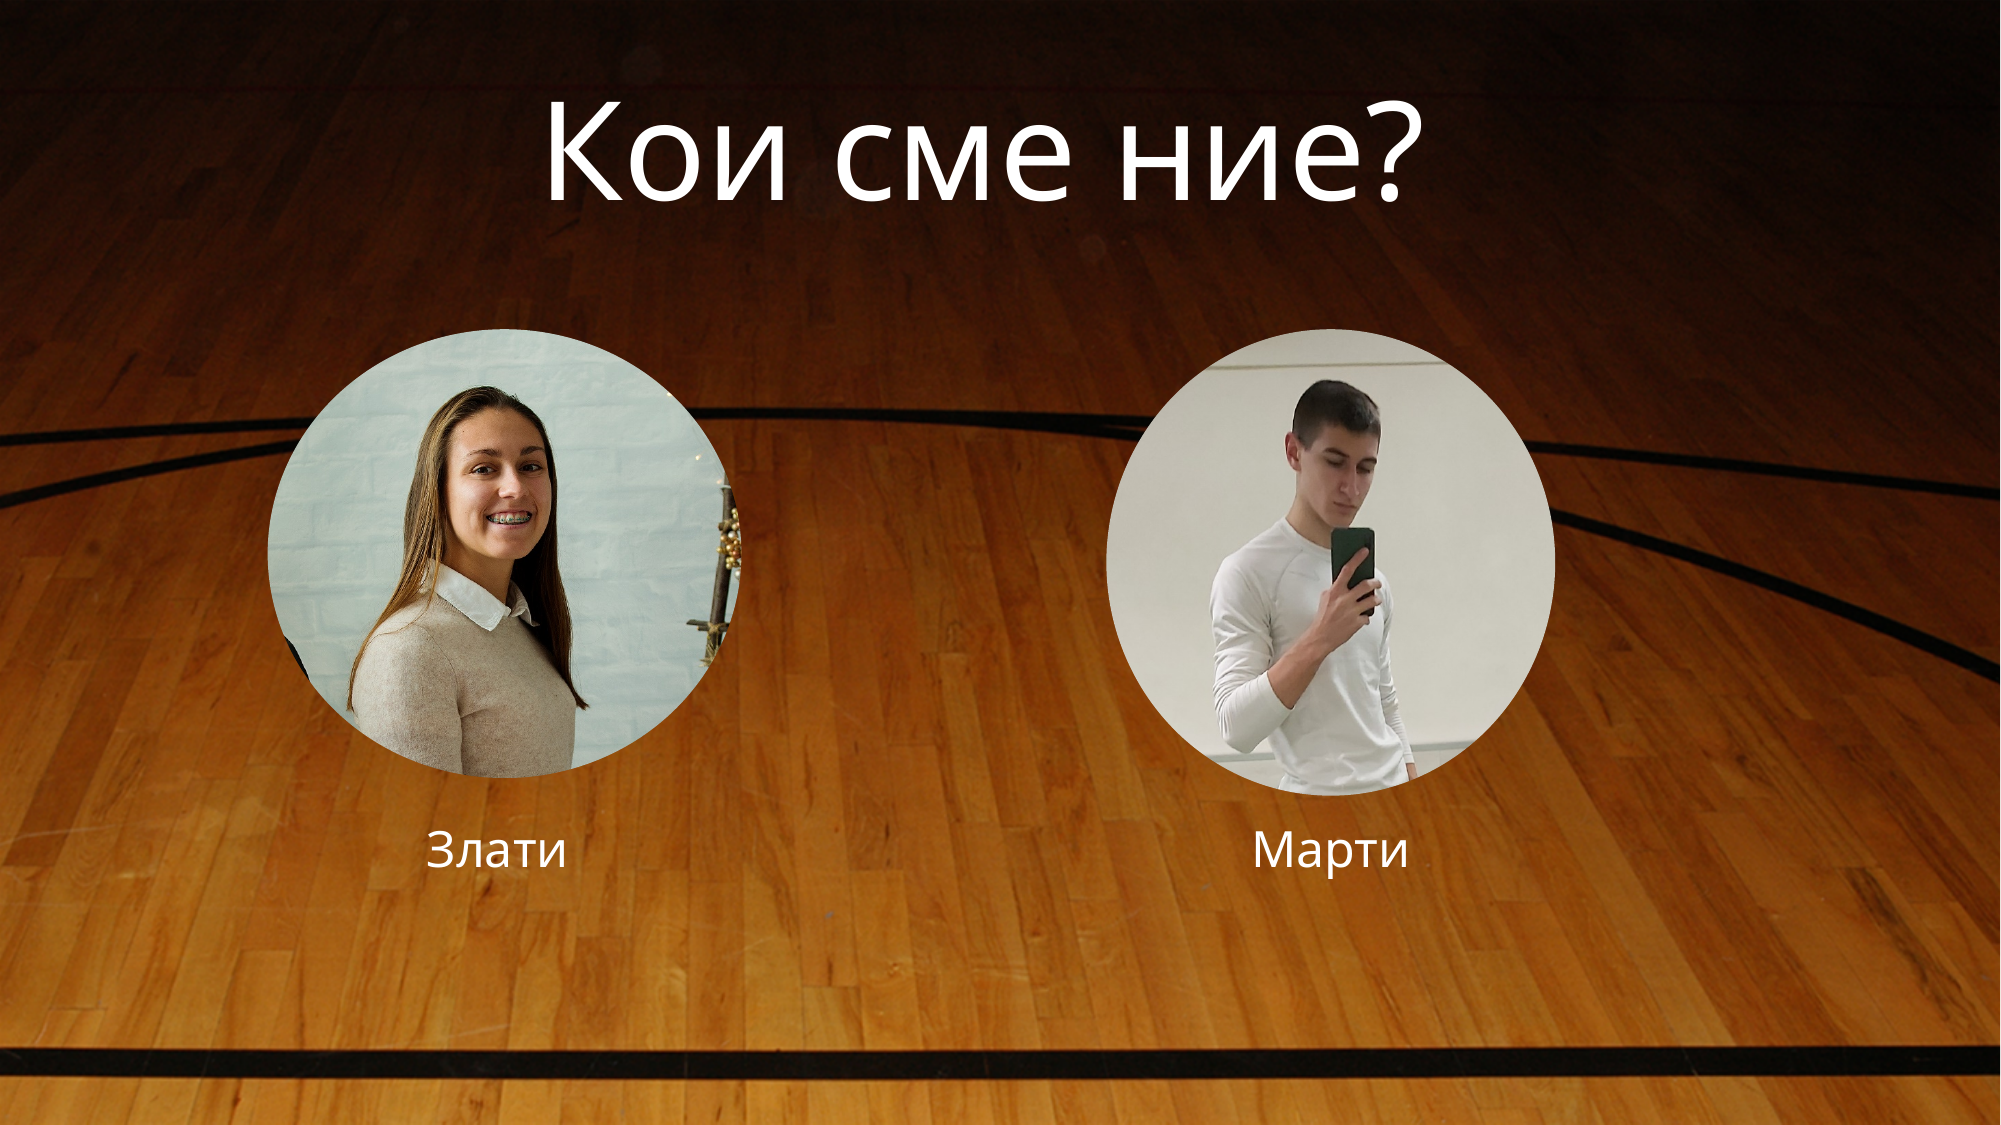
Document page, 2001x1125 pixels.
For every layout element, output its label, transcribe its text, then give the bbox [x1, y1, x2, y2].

title Кои сме ние? [174, 50, 1825, 238]
text_box Злати [220, 810, 776, 886]
text_box Марти [1053, 810, 1609, 886]
picture [0, 0, 2001, 1125]
